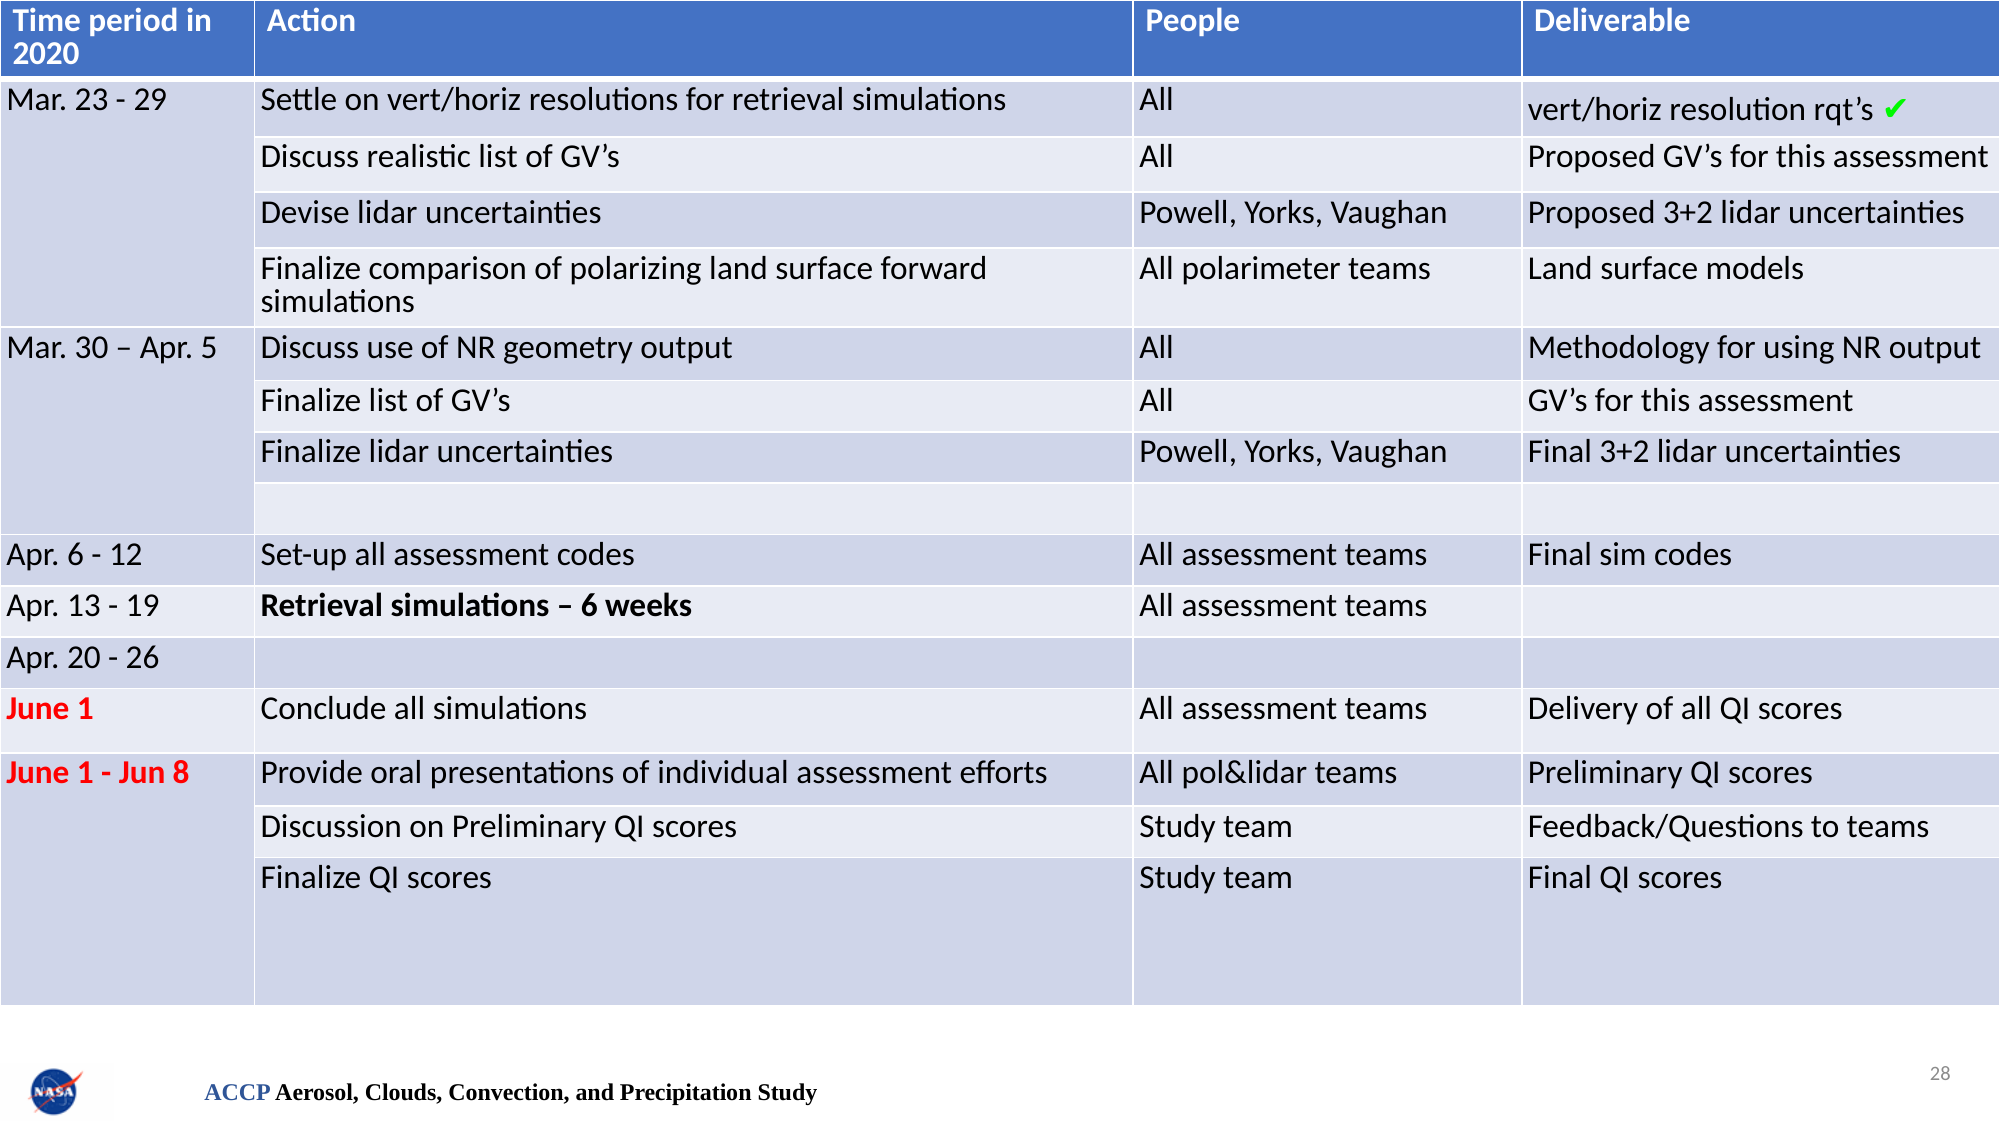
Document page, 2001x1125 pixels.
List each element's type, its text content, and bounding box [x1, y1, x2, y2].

table_cell June 1 - Jun 8 [1, 754, 254, 1005]
table_cell Finalize lidar uncertainties [255, 433, 1132, 482]
table_cell Set-up all assessment codes [255, 535, 1132, 585]
table_cell [1134, 638, 1521, 688]
table_cell Retrieval simulations – 6 weeks [255, 587, 1132, 636]
table_cell June 1 [1, 689, 254, 752]
table_cell Methodology for using NR output [1523, 328, 1999, 380]
table_cell Apr. 20 - 26 [1, 638, 254, 688]
table_cell All [1134, 381, 1521, 431]
table_cell vert/horiz resolution rqt’s ✔ [1523, 82, 1999, 136]
table_cell Apr. 6 - 12 [1, 535, 254, 585]
table_cell Feedback/Questions to teams [1523, 807, 1999, 857]
slide_number 28 [1516, 1042, 1967, 1103]
table_cell Final 3+2 lidar uncertainties [1523, 433, 1999, 482]
table_cell All assessment teams [1134, 587, 1521, 636]
table_header Time period in 2020 [1, 1, 254, 76]
table_cell Study team [1134, 807, 1521, 857]
table_cell Land surface models [1523, 249, 1999, 326]
table_cell Final sim codes [1523, 535, 1999, 585]
table_cell Delivery of all QI scores [1523, 689, 1999, 752]
table_header Deliverable [1523, 1, 1999, 76]
table_cell Mar. 23 - 29 [1, 82, 254, 326]
table_cell Mar. 30 – Apr. 5 [1, 328, 254, 534]
table_cell All assessment teams [1134, 689, 1521, 752]
table_cell Finalize QI scores [255, 858, 1132, 1005]
picture [0, 1063, 114, 1121]
table_cell All [1134, 138, 1521, 191]
table_cell Devise lidar uncertainties [255, 193, 1132, 247]
table_cell Proposed 3+2 lidar uncertainties [1523, 193, 1999, 247]
table_cell Discuss realistic list of GV’s [255, 138, 1132, 191]
table_cell [1134, 484, 1521, 534]
table_cell Discuss use of NR geometry output [255, 328, 1132, 380]
table_cell GV’s for this assessment [1523, 381, 1999, 431]
table_cell All assessment teams [1134, 535, 1521, 585]
table_cell Finalize comparison of polarizing land surface forward simulations [255, 249, 1132, 326]
table_cell All polarimeter teams [1134, 249, 1521, 326]
table_cell All pol&lidar teams [1134, 754, 1521, 805]
table_cell Study team [1134, 858, 1521, 1005]
table_cell Proposed GV’s for this assessment [1523, 138, 1999, 191]
table_cell Powell, Yorks, Vaughan [1134, 193, 1521, 247]
table_cell [255, 484, 1132, 534]
table_cell Finalize list of GV’s [255, 381, 1132, 431]
table_cell [255, 638, 1132, 688]
table_cell Settle on vert/horiz resolutions for retrieval simulations [255, 82, 1132, 136]
table_cell Final QI scores [1523, 858, 1999, 1005]
table_cell [1523, 484, 1999, 534]
table_cell All [1134, 328, 1521, 380]
table_cell [1523, 638, 1999, 688]
table_cell Preliminary QI scores [1523, 754, 1999, 805]
table_cell Discussion on Preliminary QI scores [255, 807, 1132, 857]
table_cell Provide oral presentations of individual assessment efforts [255, 754, 1132, 805]
table_cell [1523, 587, 1999, 636]
table_cell Conclude all simulations [255, 689, 1132, 752]
table_cell Apr. 13 - 19 [1, 587, 254, 636]
table_header People [1134, 1, 1521, 76]
table_cell All [1134, 82, 1521, 136]
table_header Action [255, 1, 1132, 76]
table_cell Powell, Yorks, Vaughan [1134, 433, 1521, 482]
